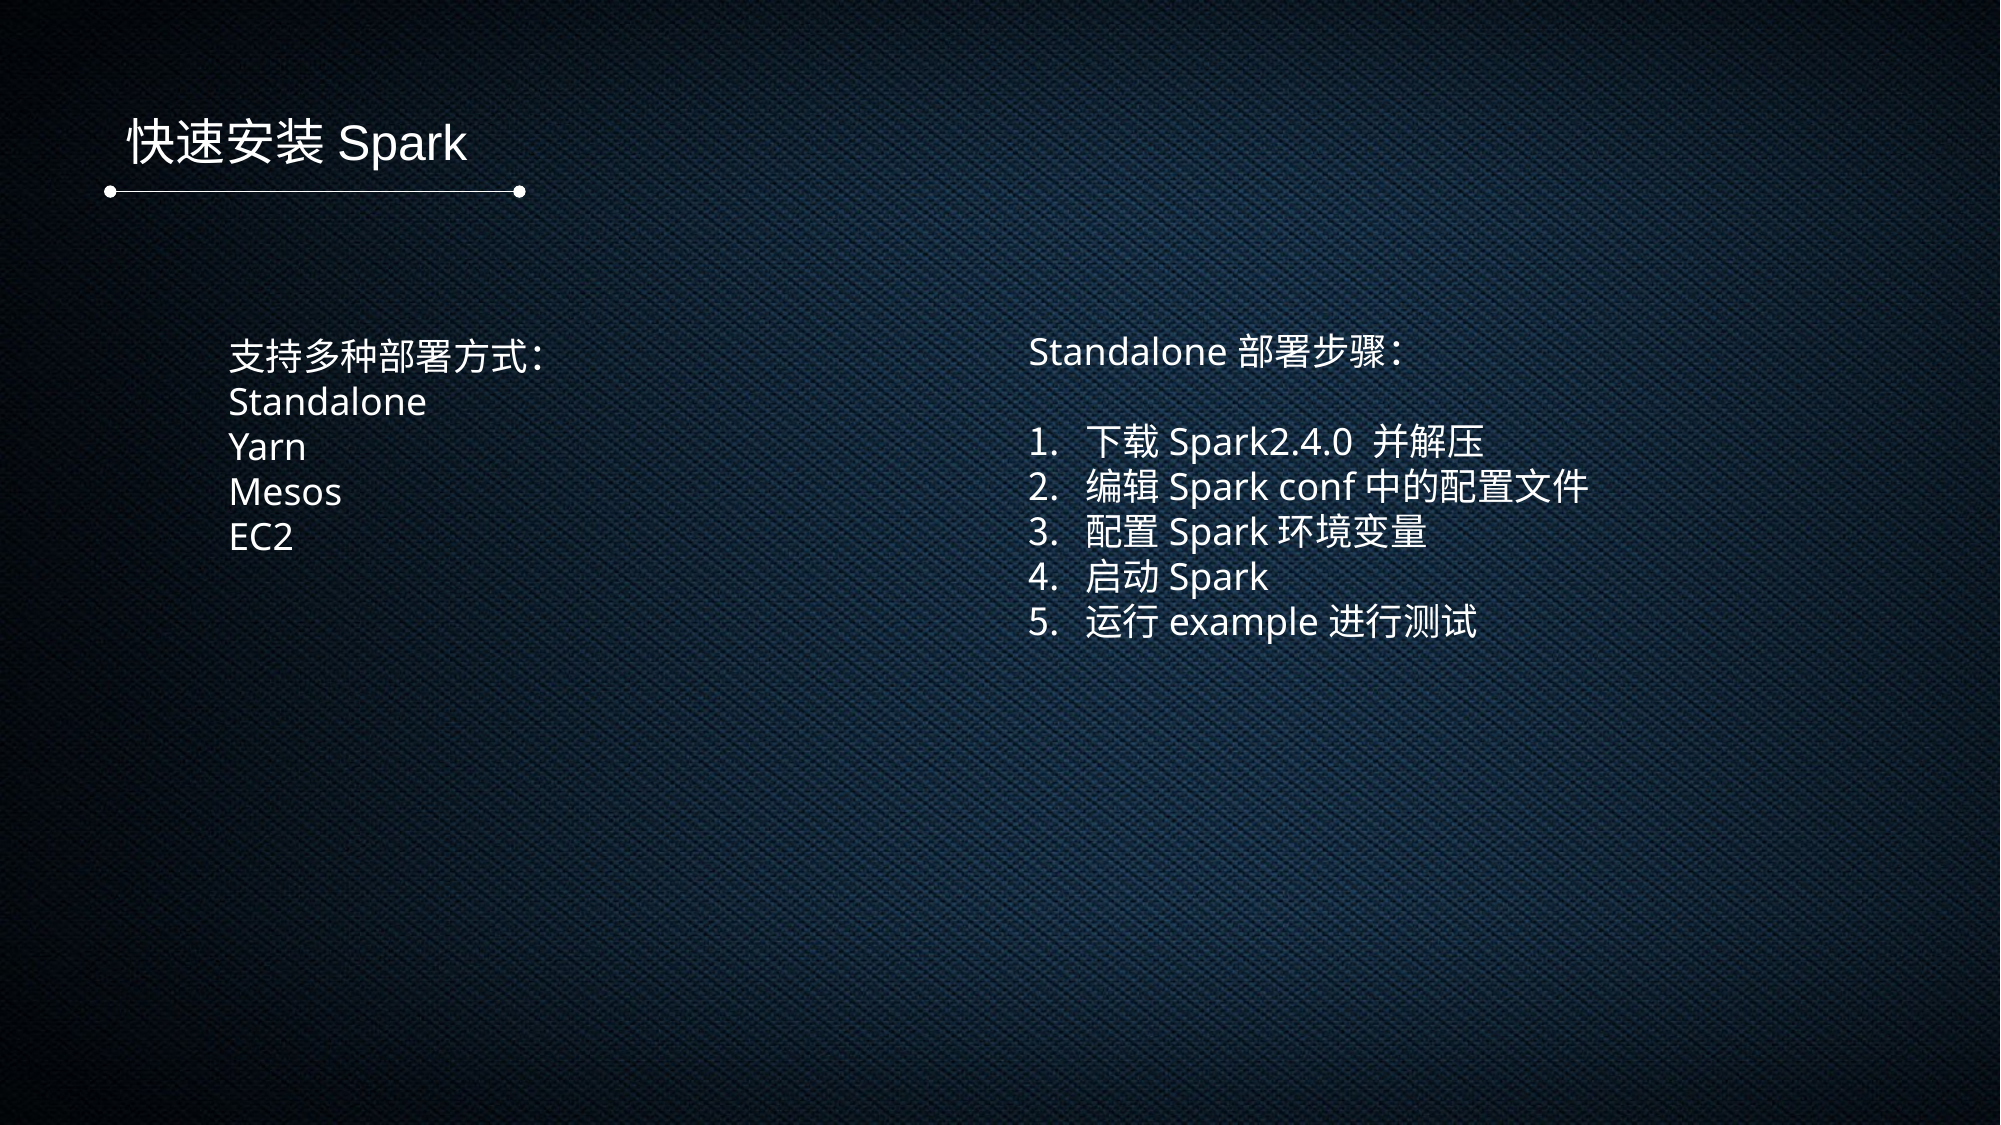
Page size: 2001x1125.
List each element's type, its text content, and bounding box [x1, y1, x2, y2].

text_box 支持多种部署方式： Standalone Yarn Mesos EC2 [213, 325, 749, 611]
text_box Standalone部署步骤： 下载Spark2.4.0 并解压 编辑Spark conf中的配置文件 配置Spark环境变量 启动Spark 运行example进行测试 [1014, 320, 1605, 650]
picture [0, 0, 2000, 1125]
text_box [110, 103, 825, 192]
